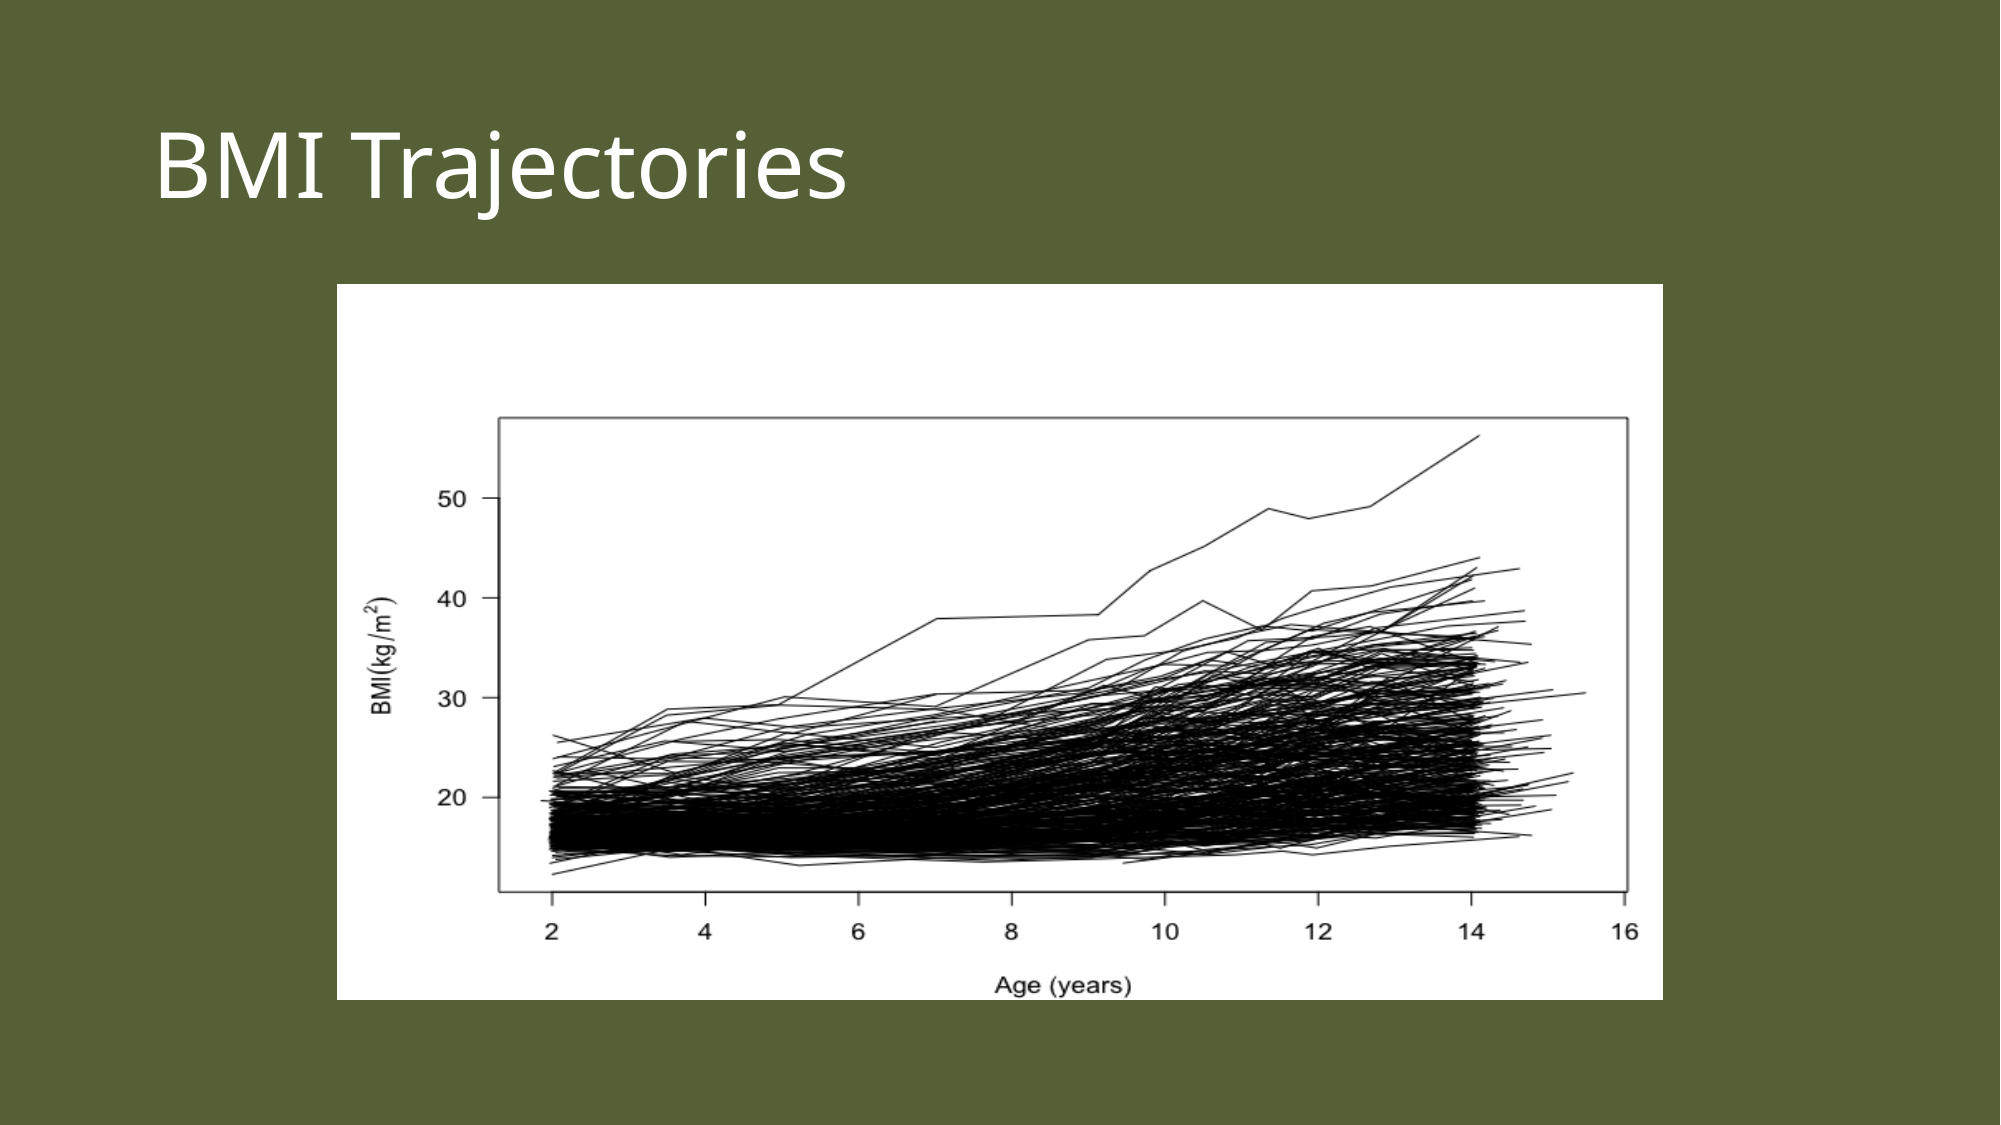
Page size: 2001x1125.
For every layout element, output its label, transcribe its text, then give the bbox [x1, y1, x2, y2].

title BMI Trajectories [137, 59, 1863, 278]
picture [337, 284, 1663, 1000]
